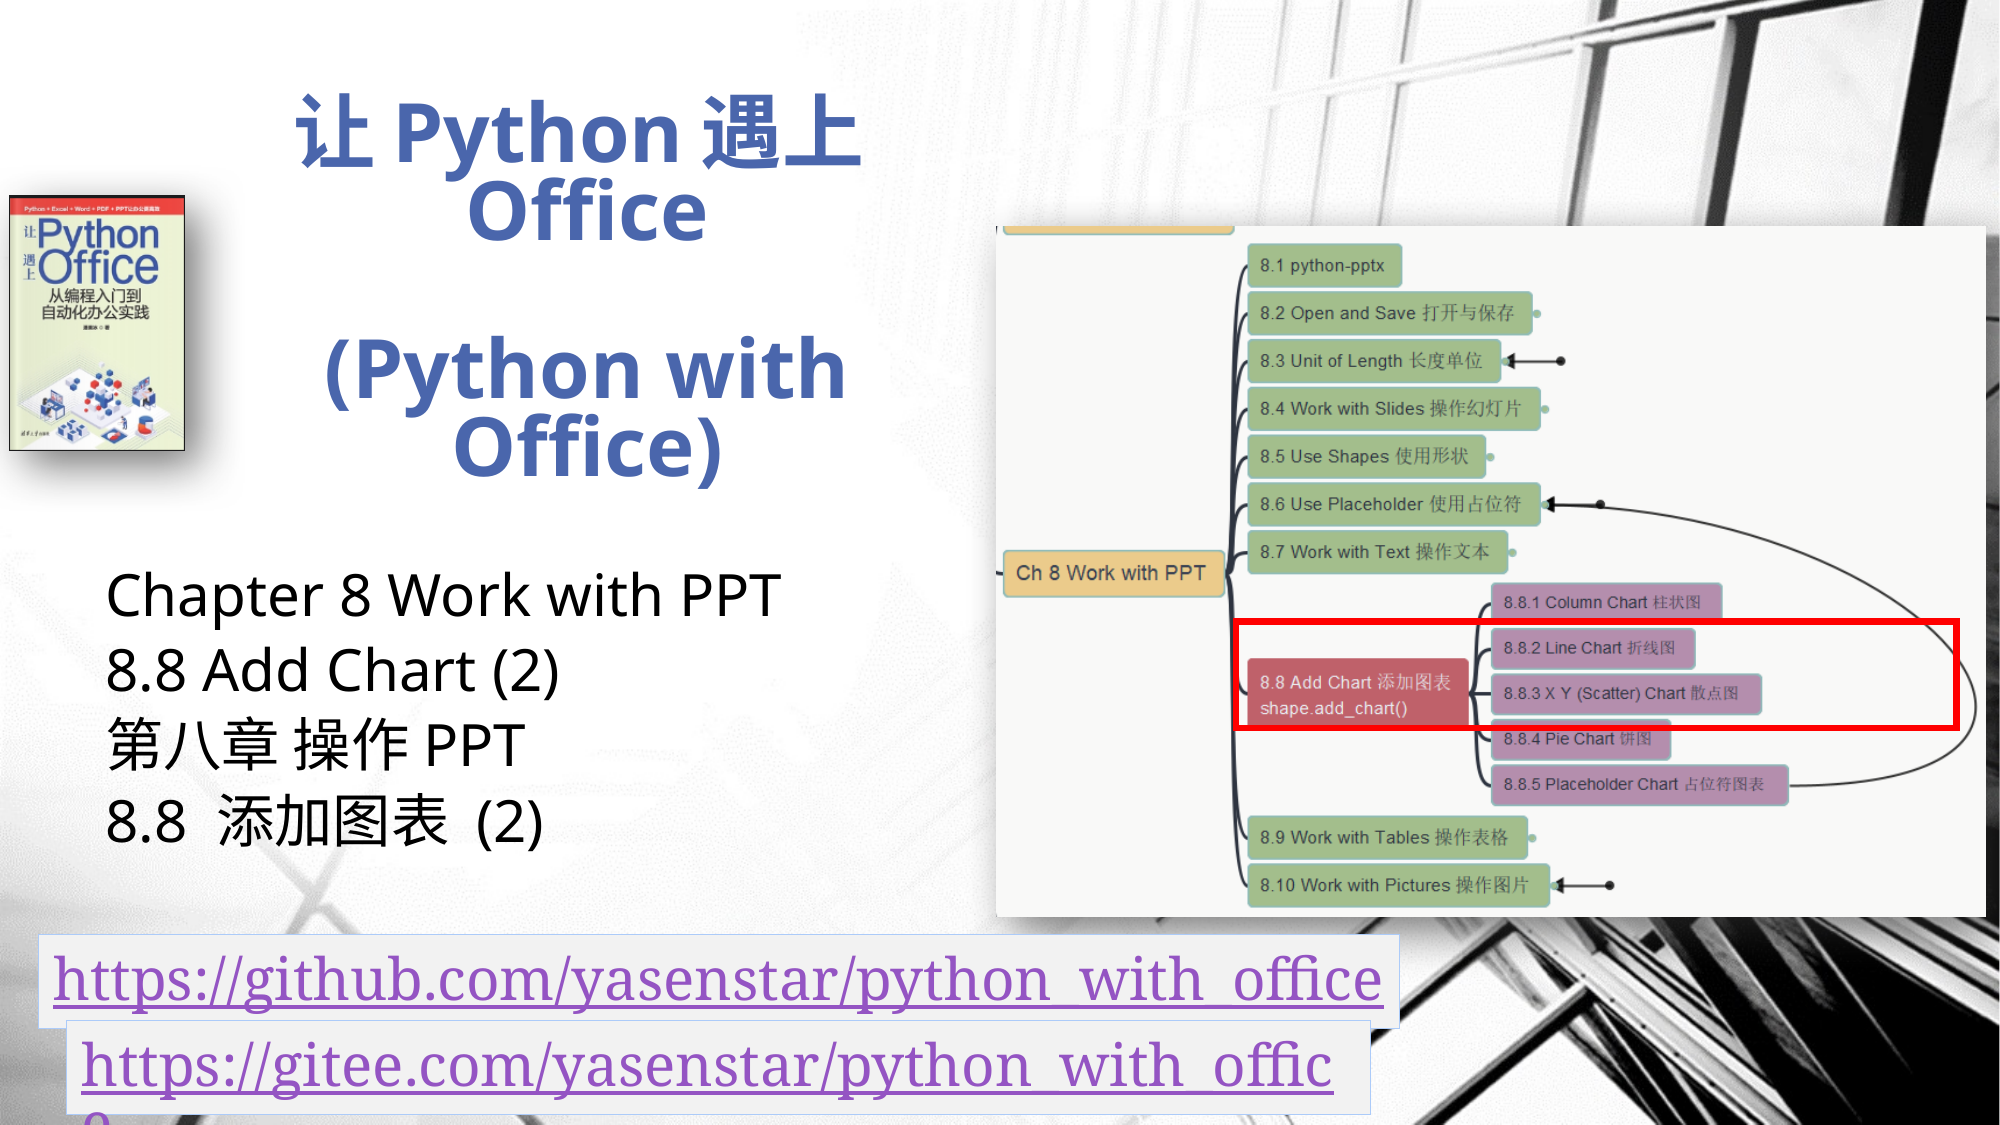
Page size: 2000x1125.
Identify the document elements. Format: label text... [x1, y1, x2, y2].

text_box https://gitee.com/yasenstar/python_with_office [66, 1020, 1371, 1115]
subtitle Chapter 8 Work with PPT 8.8 Add Chart (2) 第八章 操作PPT 8.8 添加图表 (2) [90, 558, 996, 917]
picture [0, 0, 2000, 1125]
title 让Python遇上Office (Python with Office) [174, 87, 1000, 500]
text_box https://github.com/yasenstar/python_with_office [38, 934, 1400, 1029]
